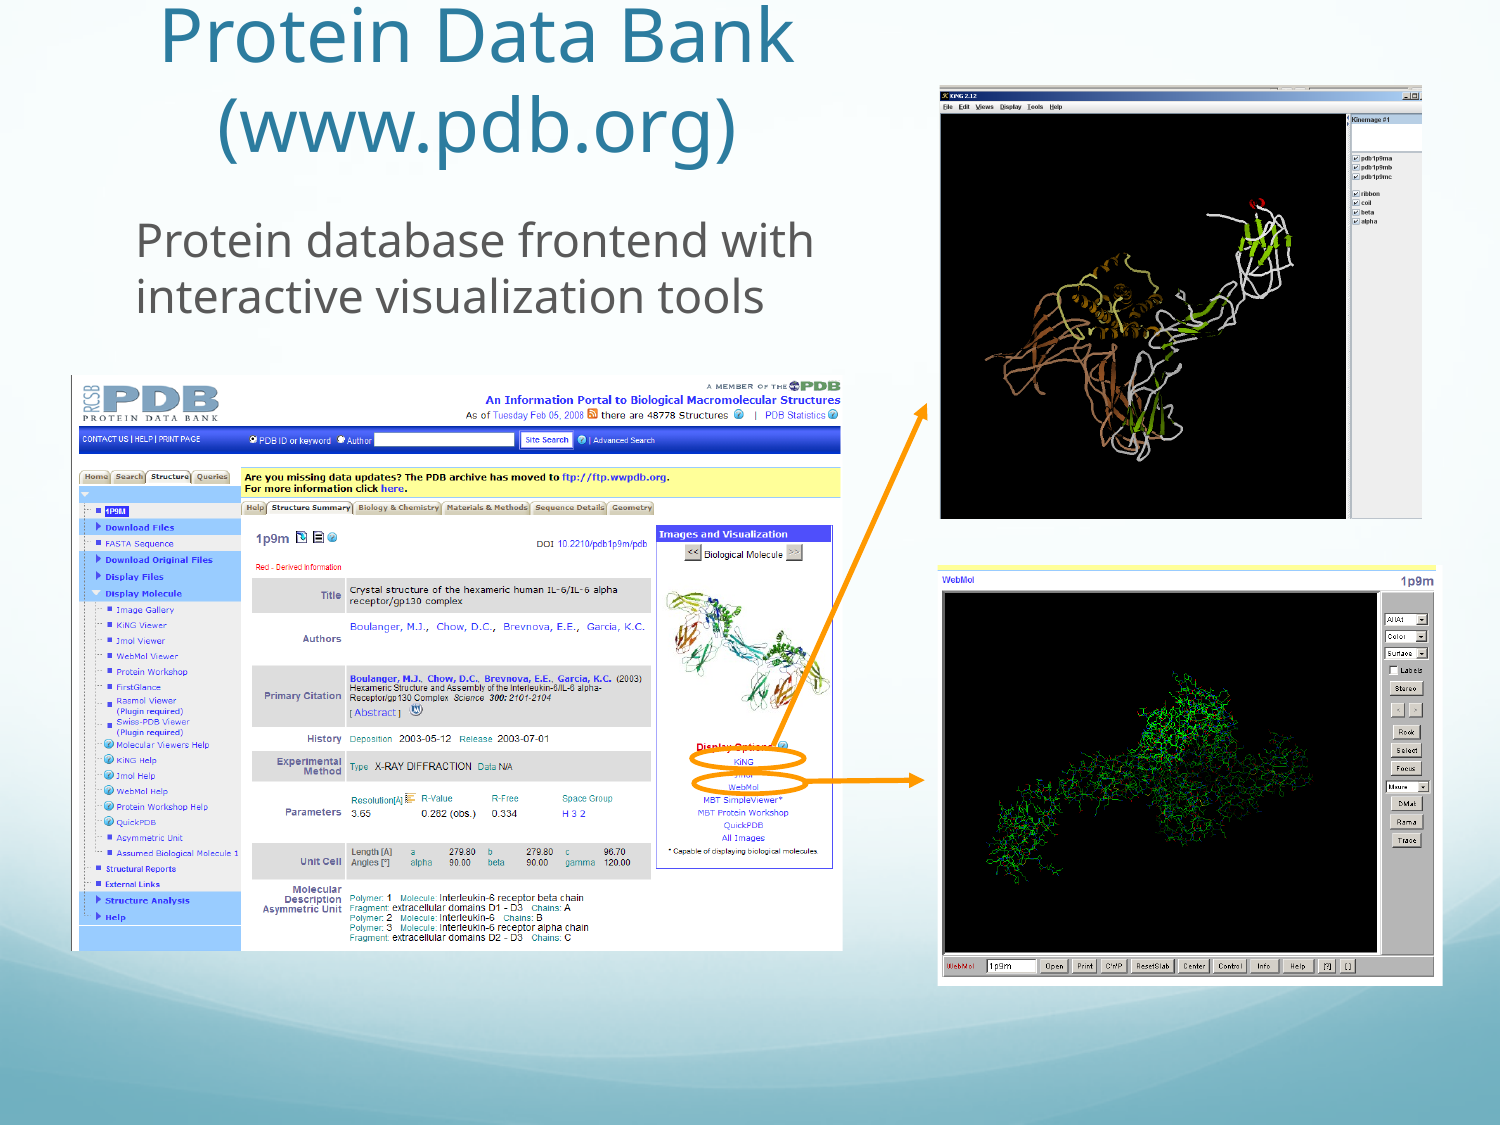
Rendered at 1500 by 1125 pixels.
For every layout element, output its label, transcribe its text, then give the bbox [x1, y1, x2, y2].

list Protein database frontend with interactive visualization tools [70, 203, 840, 373]
text_box [857, 403, 928, 560]
title Protein Data Bank (www.pdb.org) [28, 40, 926, 176]
picture [70, 374, 844, 952]
text_box [857, 774, 925, 787]
picture [939, 85, 1423, 520]
picture [936, 564, 1444, 987]
